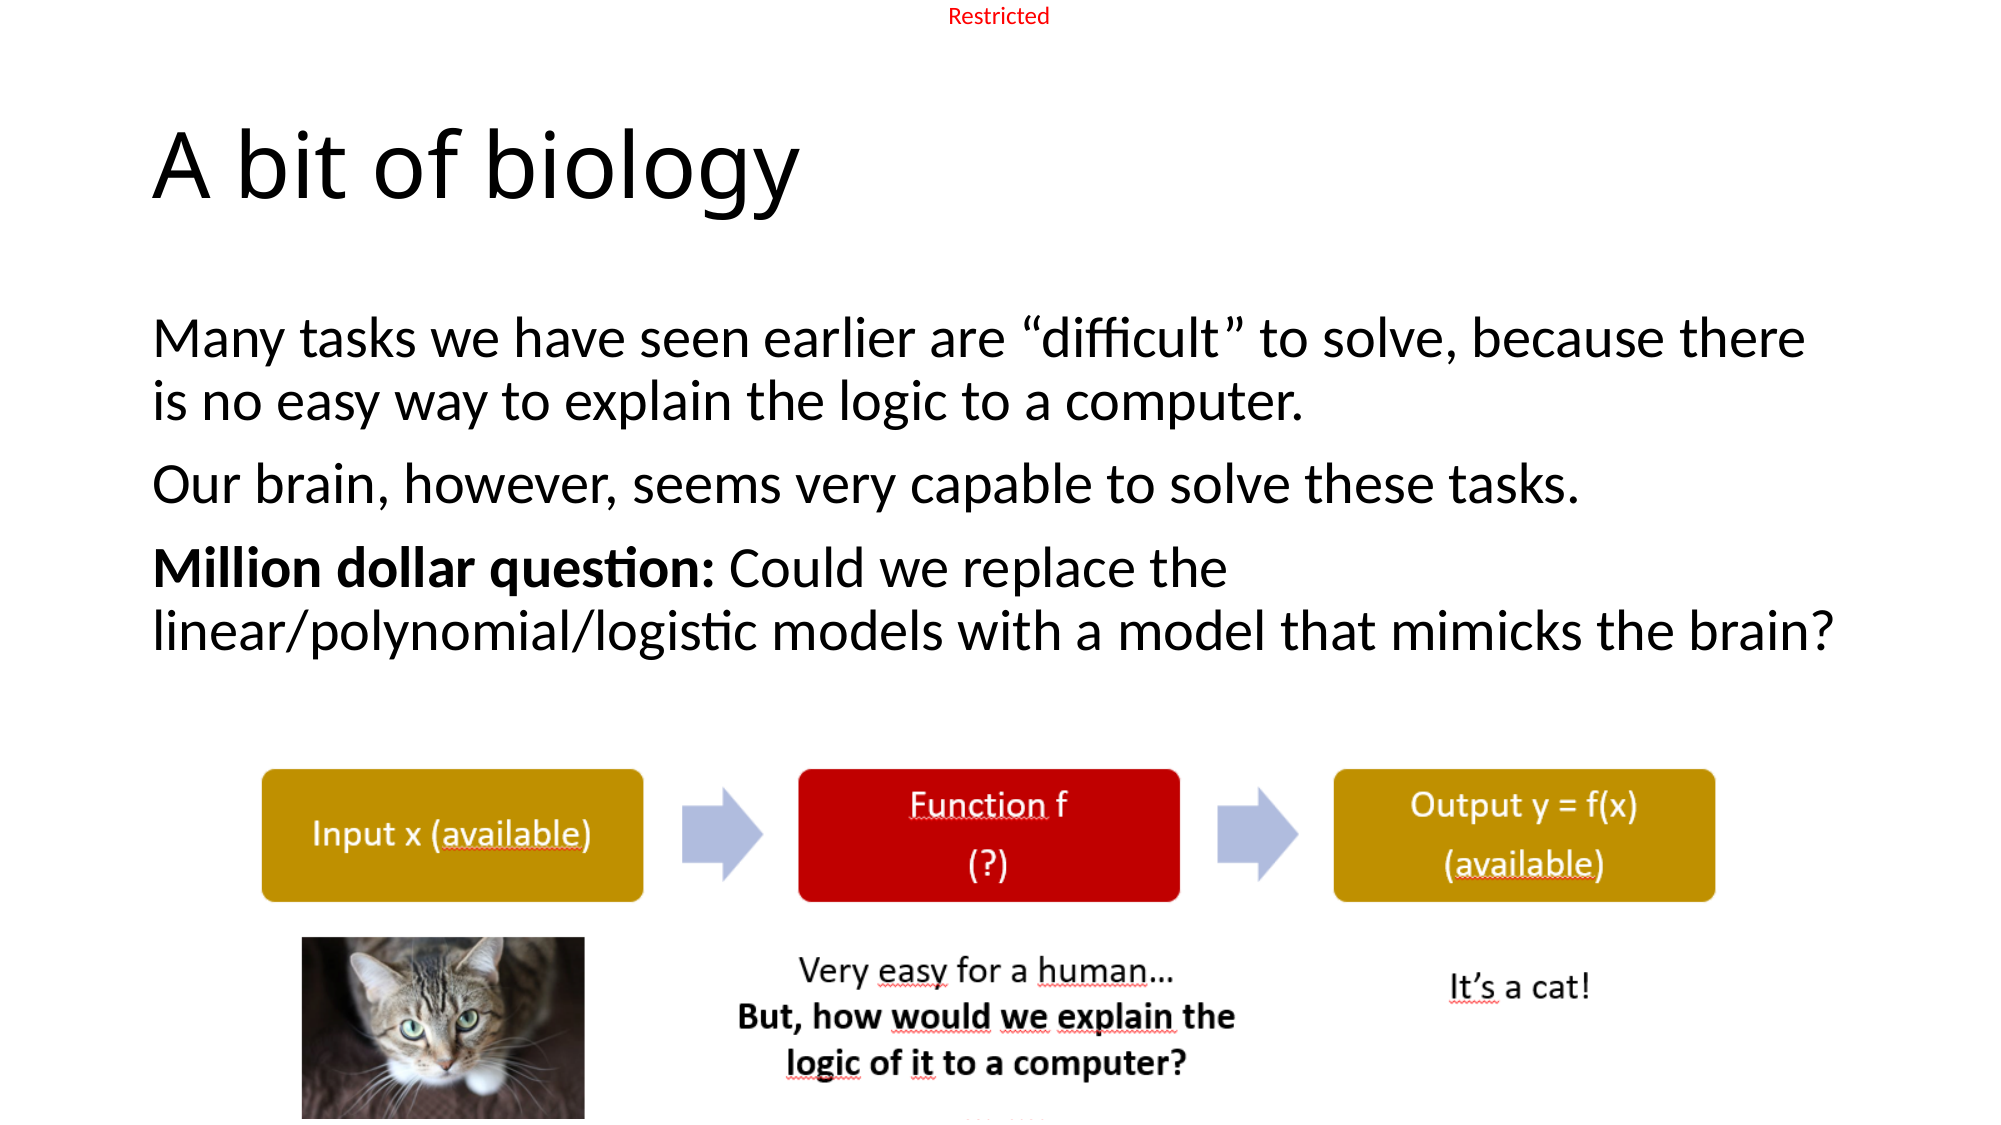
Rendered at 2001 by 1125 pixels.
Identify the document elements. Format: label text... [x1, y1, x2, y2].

list Many tasks we have seen earlier are “difficult” to solve, because there is no easy way to explain the logic to a computer. Our brain, however, seems very capable to solve these tasks. Million dollar question: Could we replace the linear/polynomial/logistic models with a model that mimicks the brain? [137, 299, 1863, 1014]
title A bit of biology [137, 59, 1863, 278]
picture [247, 709, 1753, 1119]
